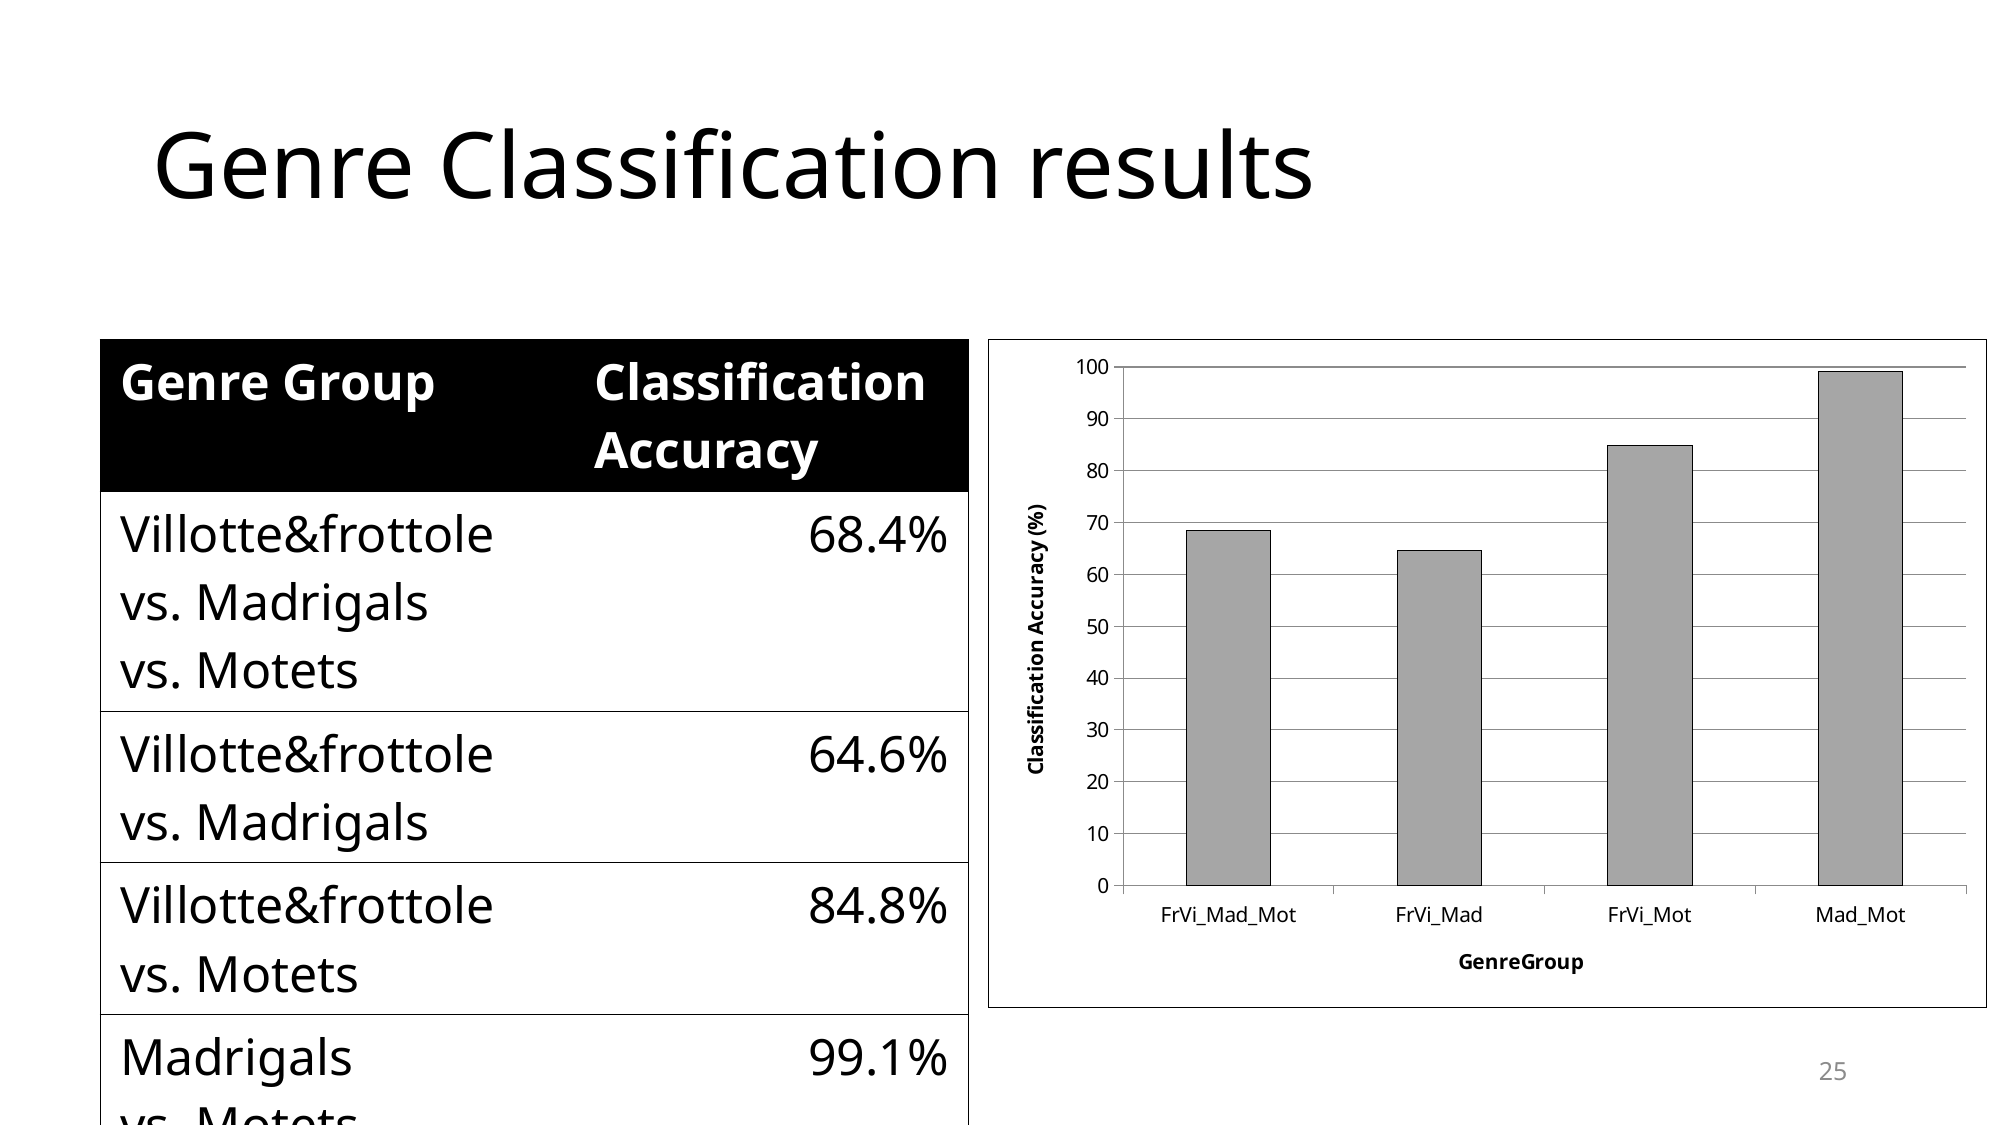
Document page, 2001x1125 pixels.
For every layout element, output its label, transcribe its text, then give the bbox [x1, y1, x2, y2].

table_cell Villotte&frottole vs. Motets [101, 863, 575, 1014]
title Genre Classification results [137, 59, 1863, 278]
table_cell 64.6% [575, 712, 968, 862]
table_cell 68.4% [575, 492, 968, 711]
table_cell Villotte&frottole vs. Madrigals vs. Motets [101, 492, 575, 711]
table_cell 99.1% [575, 1015, 968, 1125]
table_header Classification Accuracy [575, 340, 968, 491]
table_cell Villotte&frottole vs. Madrigals [101, 712, 575, 862]
table_header Genre Group [101, 340, 575, 491]
chart [988, 255, 1986, 1008]
table_cell 84.8% [575, 863, 968, 1014]
table_cell Madrigals vs. Motets [101, 1015, 575, 1125]
slide_number 25 [1412, 1042, 1863, 1103]
